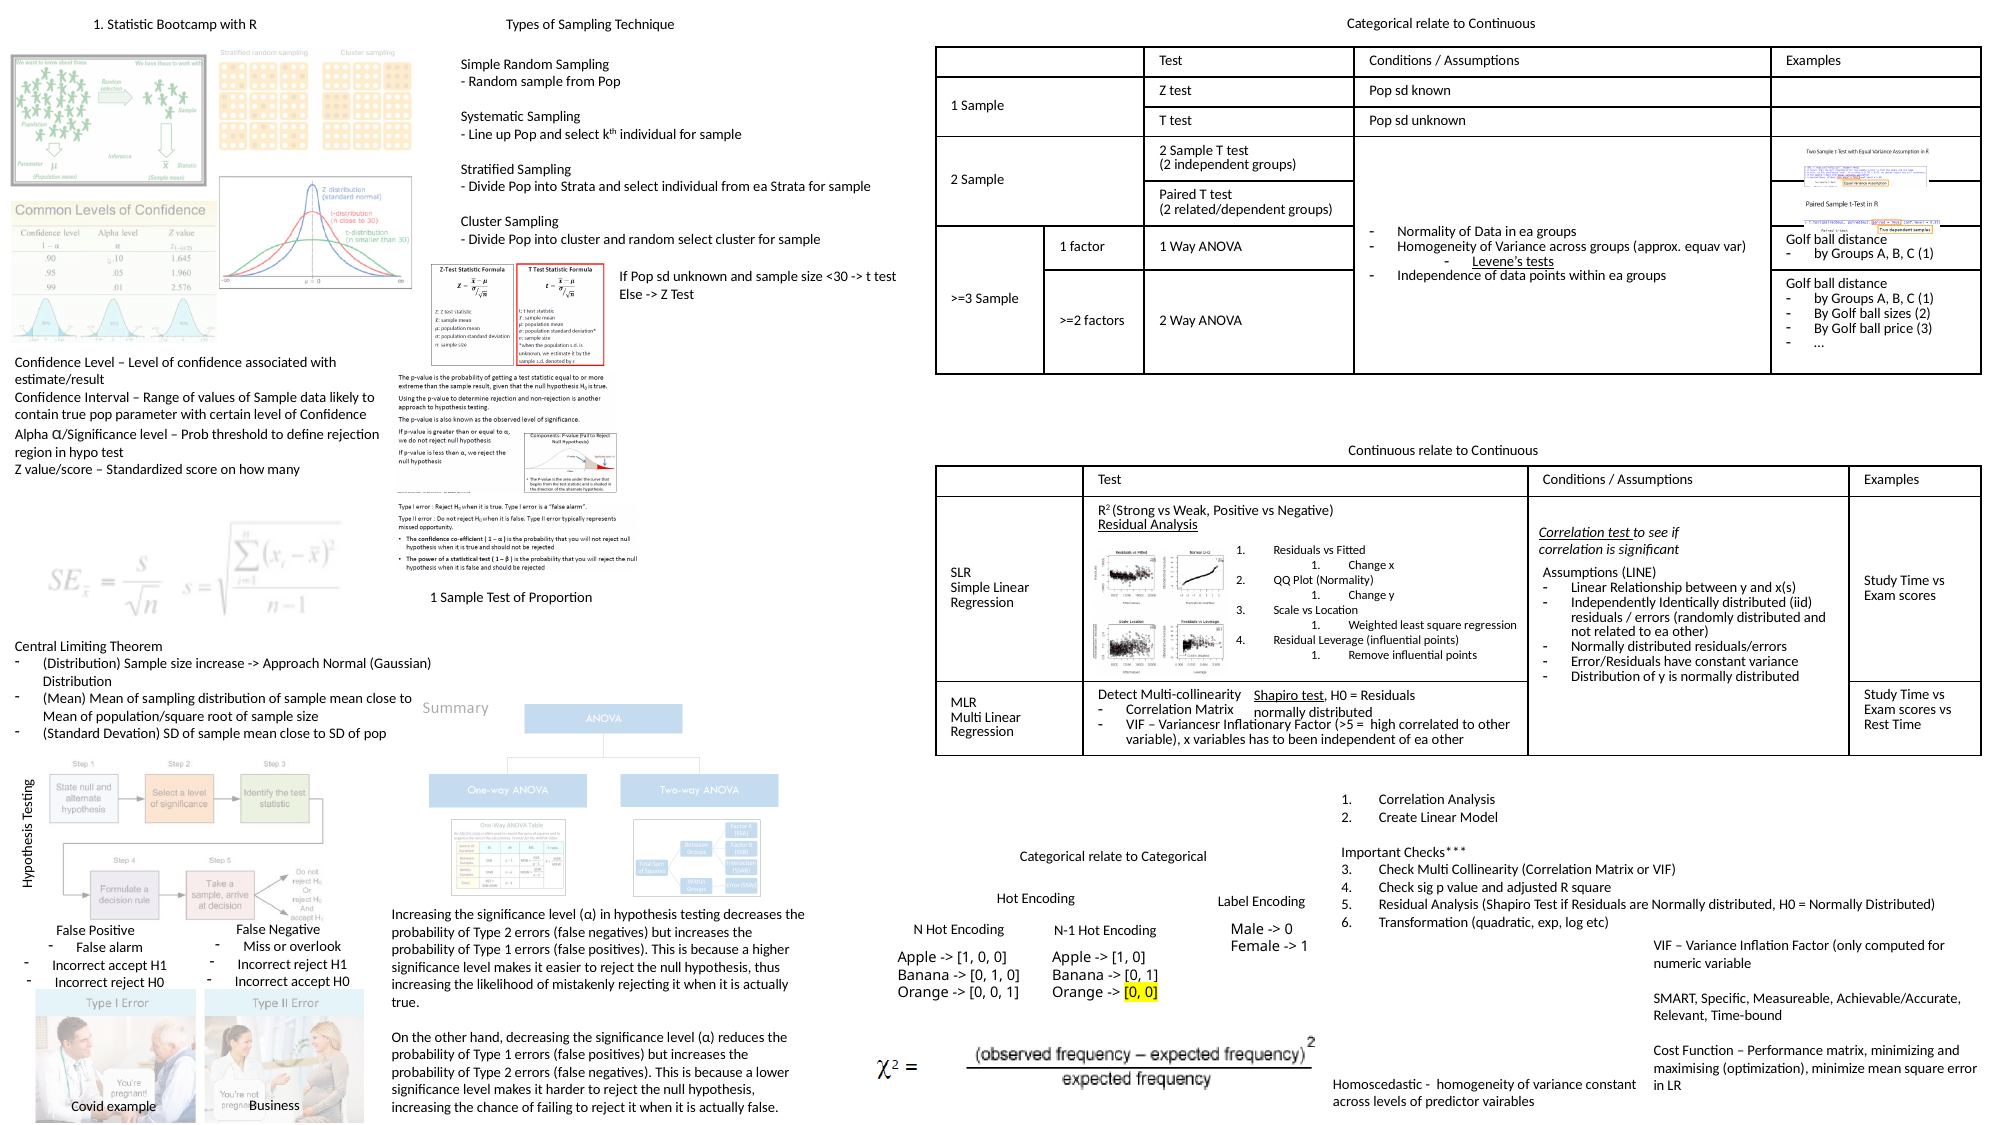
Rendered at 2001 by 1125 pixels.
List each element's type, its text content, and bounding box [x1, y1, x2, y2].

table_cell >=2 factors [1045, 271, 1143, 373]
picture [397, 373, 617, 493]
text_box Hypothesis Testing [10, 754, 43, 913]
picture [218, 47, 413, 151]
table_cell 1 Way ANOVA [1145, 227, 1353, 269]
table_cell Pop sd known [1355, 78, 1770, 106]
text_box Homoscedastic - homogeneity of variance constant across levels of predictor vairables [1318, 1067, 1638, 1118]
table_cell [1772, 182, 1980, 225]
picture [869, 1032, 1321, 1096]
table_cell [1772, 108, 1980, 136]
table_cell T test [1145, 108, 1353, 136]
picture [11, 174, 415, 343]
table_cell MLR Multi Linear Regression [937, 682, 1082, 755]
text_box False Negative Miss or overlook Incorrect reject H1 Incorrect accept H0 [181, 912, 375, 997]
text_box 1 Sample Test of Proportion [415, 580, 608, 613]
table_header Conditions / Assumptions [1355, 48, 1770, 76]
table_cell Golf ball distance by Groups A, B, C (1) [1772, 227, 1980, 269]
table_header Test [1145, 48, 1353, 76]
text_box Shapiro test, H0 = Residuals normally distributed [1239, 678, 1459, 728]
picture [420, 698, 782, 898]
picture [430, 263, 605, 367]
table_header Examples [1850, 467, 1980, 496]
picture [1804, 148, 1929, 187]
picture [44, 513, 353, 630]
table_header Test [1084, 467, 1527, 496]
table_cell Study Time vs Exam scores vs Rest Time [1850, 682, 1980, 755]
text_box Hot Encoding [982, 881, 1090, 914]
table_cell 2 Sample [937, 137, 1143, 225]
table_cell Study Time vs Exam scores [1850, 497, 1980, 681]
table_cell Z test [1145, 78, 1353, 106]
text_box Label Encoding [1203, 883, 1321, 917]
text_box Residuals vs Fitted Change x QQ Plot (Normality) Change y Scale vs Location Weighted least square regression Residual Leverage (influential points) Remove influential points [1221, 534, 1620, 670]
table_header [937, 467, 1082, 496]
table_cell R2 (Strong vs Weak, Positive vs Negative) Residual Analysis [1084, 497, 1527, 681]
table_header [937, 48, 1143, 76]
picture [33, 988, 366, 1125]
table_cell 1 Sample [937, 78, 1143, 136]
picture [1804, 201, 1940, 234]
text_box Continuous relate to Continuous [1333, 433, 1554, 466]
table_header Examples [1772, 48, 1980, 76]
text_box 1. Statistic Bootcamp with R [78, 7, 272, 40]
text_box N Hot Encoding [898, 912, 1019, 940]
table_cell Assumptions (LINE) Linear Relationship between y and x(s) Independently Identically distributed (iid) residuals / errors (randomly distributed and not related to ea other) Normally distributed residuals/errors Error/Residuals have constant variance Distribution of y is normally distributed [1529, 497, 1848, 755]
text_box False Positive False alarm Incorrect accept H1 Incorrect reject H0 [3, 913, 181, 998]
table_cell Pop sd unknown [1355, 108, 1770, 136]
table_cell 1 factor [1045, 227, 1143, 269]
text_box Types of Sampling Technique [491, 7, 690, 40]
text_box Correlation Analysis Create Linear Model Important Checks*** Check Multi Collinearity (Correlation Matrix or VIF) Check sig p value and adjusted R square Residual Analysis (Shapiro Test if Residuals are Normally distributed, H0 = Normally Distributed) Transformation (quadratic, exp, log etc) [1326, 782, 1951, 938]
text_box Apple -> [1, 0, 0] Banana -> [0, 1, 0] Orange -> [0, 0, 1] [882, 940, 1035, 1009]
text_box Categorical relate to Categorical [1005, 839, 1222, 872]
table_cell Normality of Data in ea groups Homogeneity of Variance across groups (approx. equav var) Levene’s tests Independence of data points within ea groups [1355, 137, 1770, 373]
text_box Confidence Level – Level of confidence associated with estimate/result Confidence Interval – Range of values of Sample data likely to contain true pop parameter with certain level of Confidence Alpha α/Significance level – Prob threshold to define rejection region in hypo test Z value/score – Standardized score on how many [0, 345, 400, 486]
table_cell [1772, 137, 1980, 180]
table_cell Paired T test (2 related/dependent groups) [1145, 182, 1353, 225]
table_cell >=3 Sample [937, 227, 1043, 373]
text_box If Pop sd unknown and sample size <30 -> t test Else -> Z Test [604, 259, 912, 310]
table_cell [1772, 78, 1980, 106]
text_box Male -> 0 Female -> 1 [1215, 912, 1324, 963]
text_box Central Limiting Theorem (Distribution) Sample size increase -> Approach Normal (Gaussian) Distribution (Mean) Mean of sampling distribution of sample mean close to Mean of population/square root of sample size (Standard Devation) SD of sample mean close to SD of pop [0, 629, 448, 749]
picture [1091, 548, 1227, 676]
text_box Increasing the significance level (α) in hypothesis testing decreases the probability of Type 2 errors (false negatives) but increases the probability of Type 1 errors (false positives). This is because a higher significance level makes it easier to reject the null hypothesis, thus increasing the likelihood of mistakenly rejecting it when it is actually true. On the other hand, decreasing the significance level (α) reduces the probability of Type 1 errors (false positives) but increases the probability of Type 2 errors (false negatives). This is because a lower significance level makes it harder to reject the null hypothesis, increasing the chance of failing to reject it when it is actually false. [376, 897, 825, 1123]
table_header Conditions / Assumptions [1529, 467, 1848, 496]
text_box VIF – Variance Inflation Factor (only computed for numeric variable SMART, Specific, Measureable, Achievable/Accurate, Relevant, Time-bound Cost Function – Performance matrix, minimizing and maximising (optimization), minimize mean square error in LR [1638, 928, 2000, 1119]
table_cell 2 Sample T test (2 independent groups) [1145, 137, 1353, 180]
picture [44, 756, 329, 927]
table_cell Golf ball distance by Groups A, B, C (1) By Golf ball sizes (2) By Golf ball price (3) … [1772, 271, 1980, 373]
text_box Simple Random Sampling - Random sample from Pop Systematic Sampling - Line up Pop and select kth individual for sample Stratified Sampling - Divide Pop into Strata and select individual from ea Strata for sample Cluster Sampling - Divide Pop into cluster and random select cluster for sample [446, 47, 887, 255]
table_cell 2 Way ANOVA [1145, 271, 1353, 373]
table_cell Detect Multi-collinearity Correlation Matrix VIF – Variancesr Inflationary Factor (>5 = high correlated to other variable), x variables has to been independent of ea other [1084, 682, 1527, 755]
table_cell SLR Simple Linear Regression [937, 497, 1082, 681]
text_box Correlation test to see if correlation is significant [1524, 515, 1714, 565]
text_box N-1 Hot Encoding [1039, 913, 1172, 940]
picture [397, 503, 639, 571]
text_box Apple -> [1, 0] Banana -> [0, 1] Orange -> [0, 0] [1037, 940, 1174, 1009]
text_box Categorical relate to Continuous [1332, 6, 1551, 40]
picture [10, 54, 207, 187]
